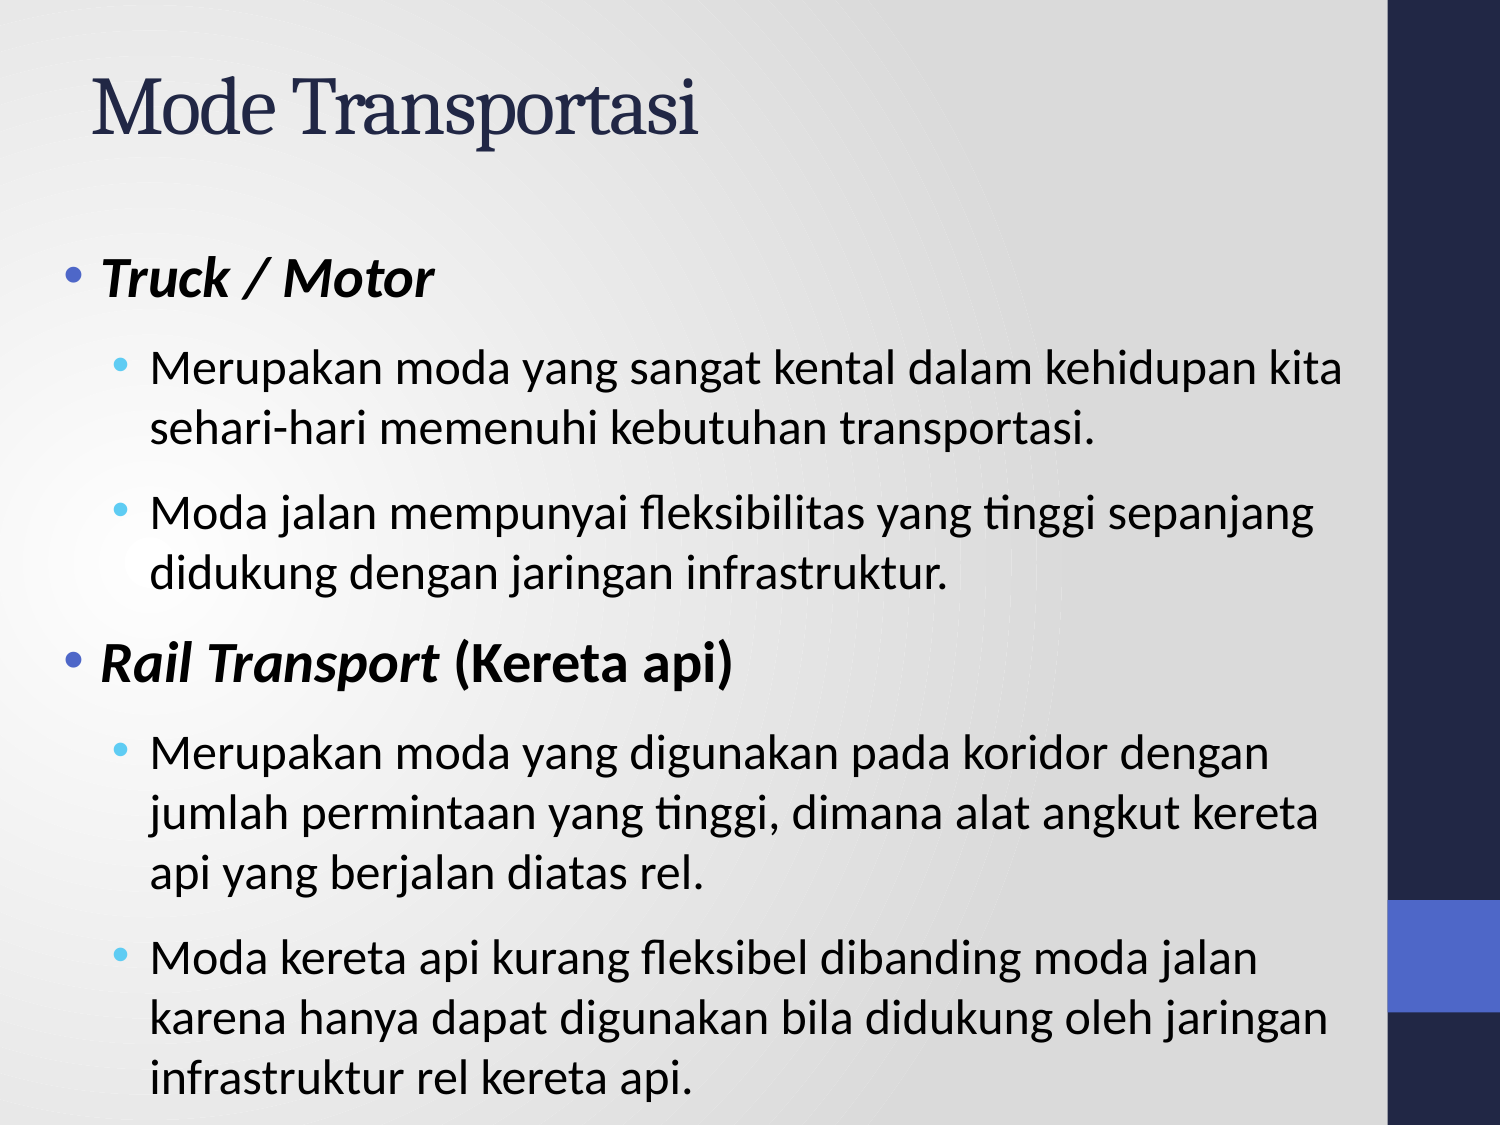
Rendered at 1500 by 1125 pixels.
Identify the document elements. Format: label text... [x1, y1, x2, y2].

title Mode Transportasi [75, 7, 1325, 195]
list Truck / Motor Merupakan moda yang sangat kental dalam kehidupan kita sehari-hari memenuhi kebutuhan transportasi. Moda jalan mempunyai fleksibilitas yang tinggi sepanjang didukung dengan jaringan infrastruktur. Rail Transport (Kereta api) Merupakan moda yang digunakan pada koridor dengan jumlah permintaan yang tinggi, dimana alat angkut kereta api yang berjalan diatas rel. Moda kereta api kurang fleksibel dibanding moda jalan karena hanya dapat digunakan bila didukung oleh jaringan infrastruktur rel kereta api. [29, 231, 1377, 1094]
